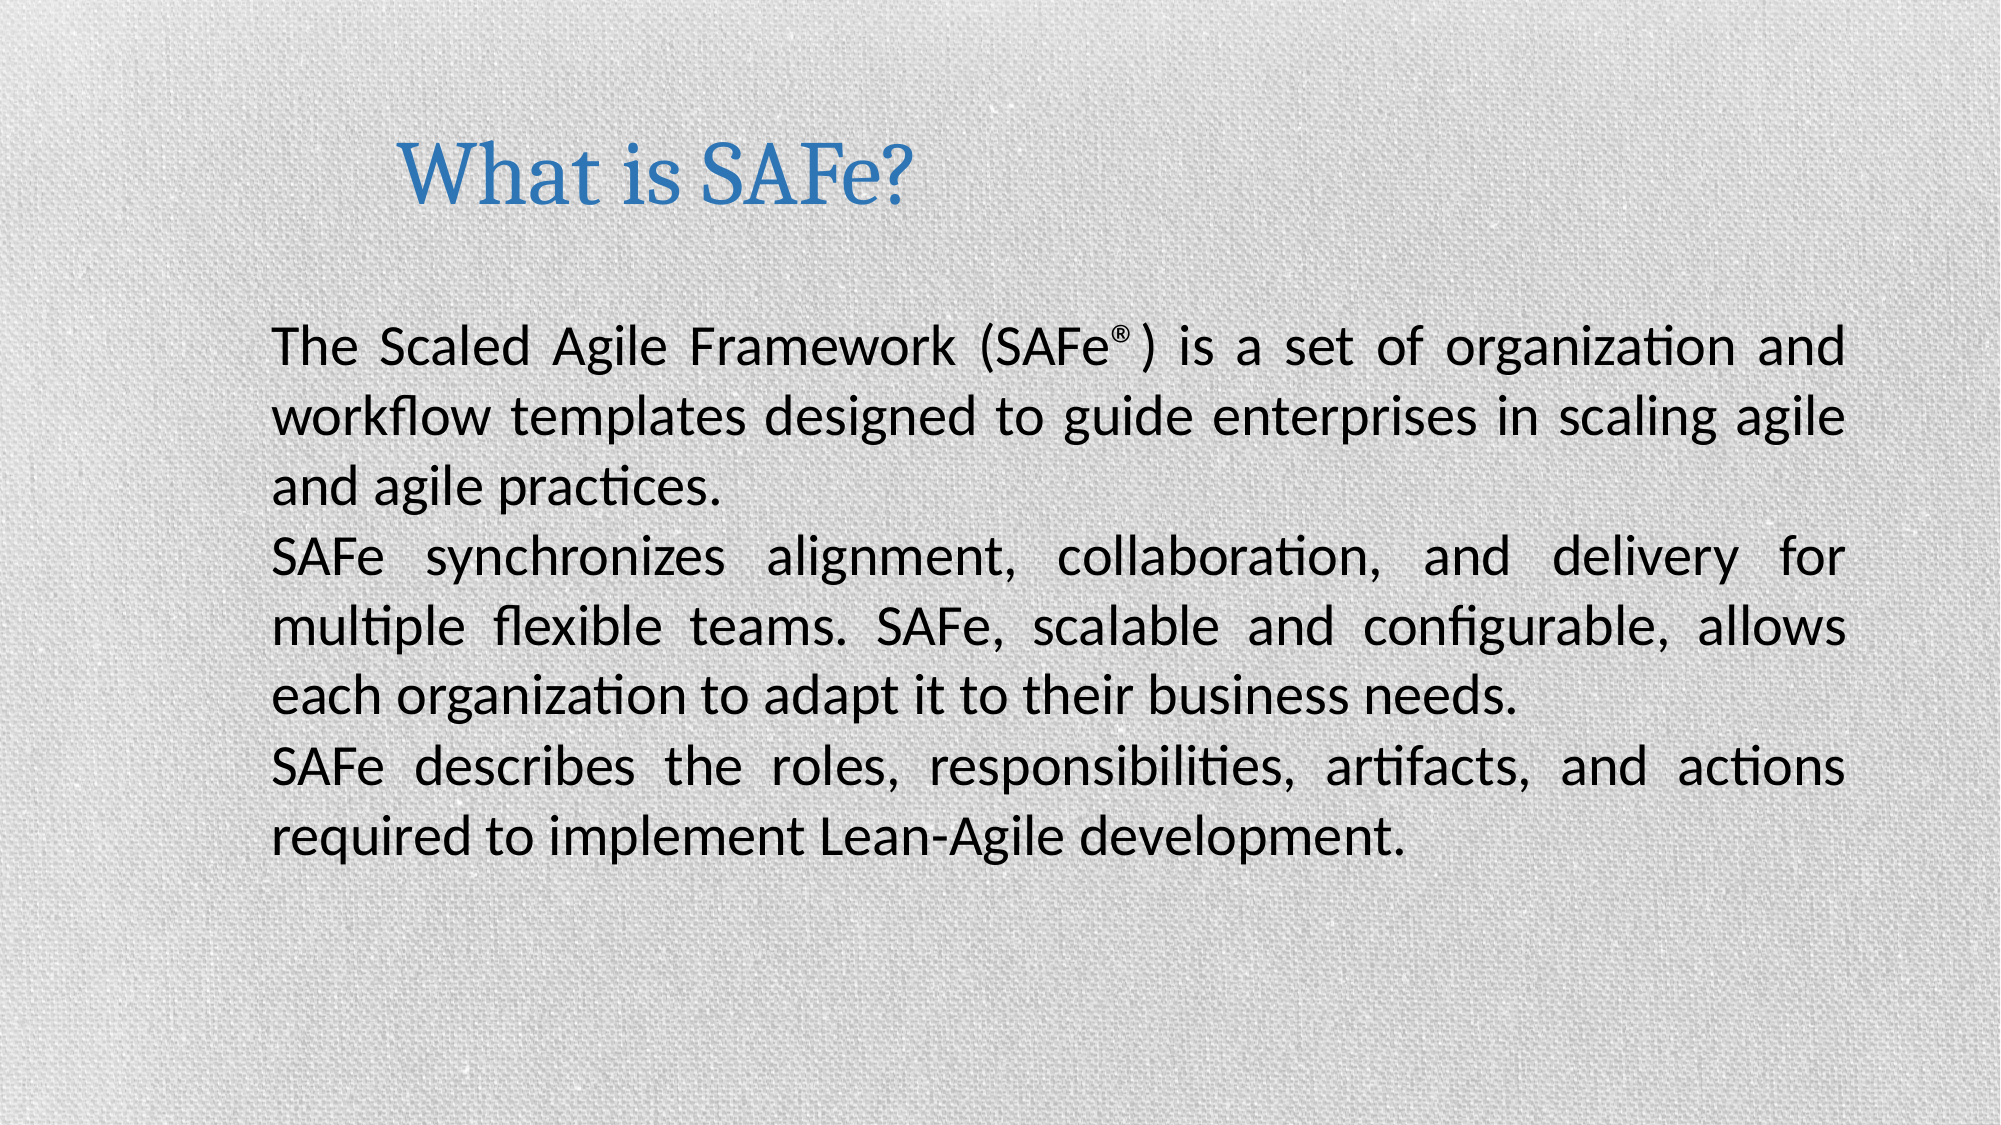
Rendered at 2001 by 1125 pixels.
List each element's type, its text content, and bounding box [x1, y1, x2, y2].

text_box The Scaled Agile Framework (SAFe®) is a set of organization and workflow templates designed to guide enterprises in scaling agile and agile practices. SAFe synchronizes alignment, collaboration, and delivery for multiple flexible teams. SAFe, scalable and configurable, allows each organization to adapt it to their business needs. SAFe describes the roles, responsibilities, artifacts, and actions required to implement Lean-Agile development. [256, 299, 1863, 1013]
text_box What is SAFe? [381, 59, 1863, 277]
picture [0, 0, 2001, 1125]
